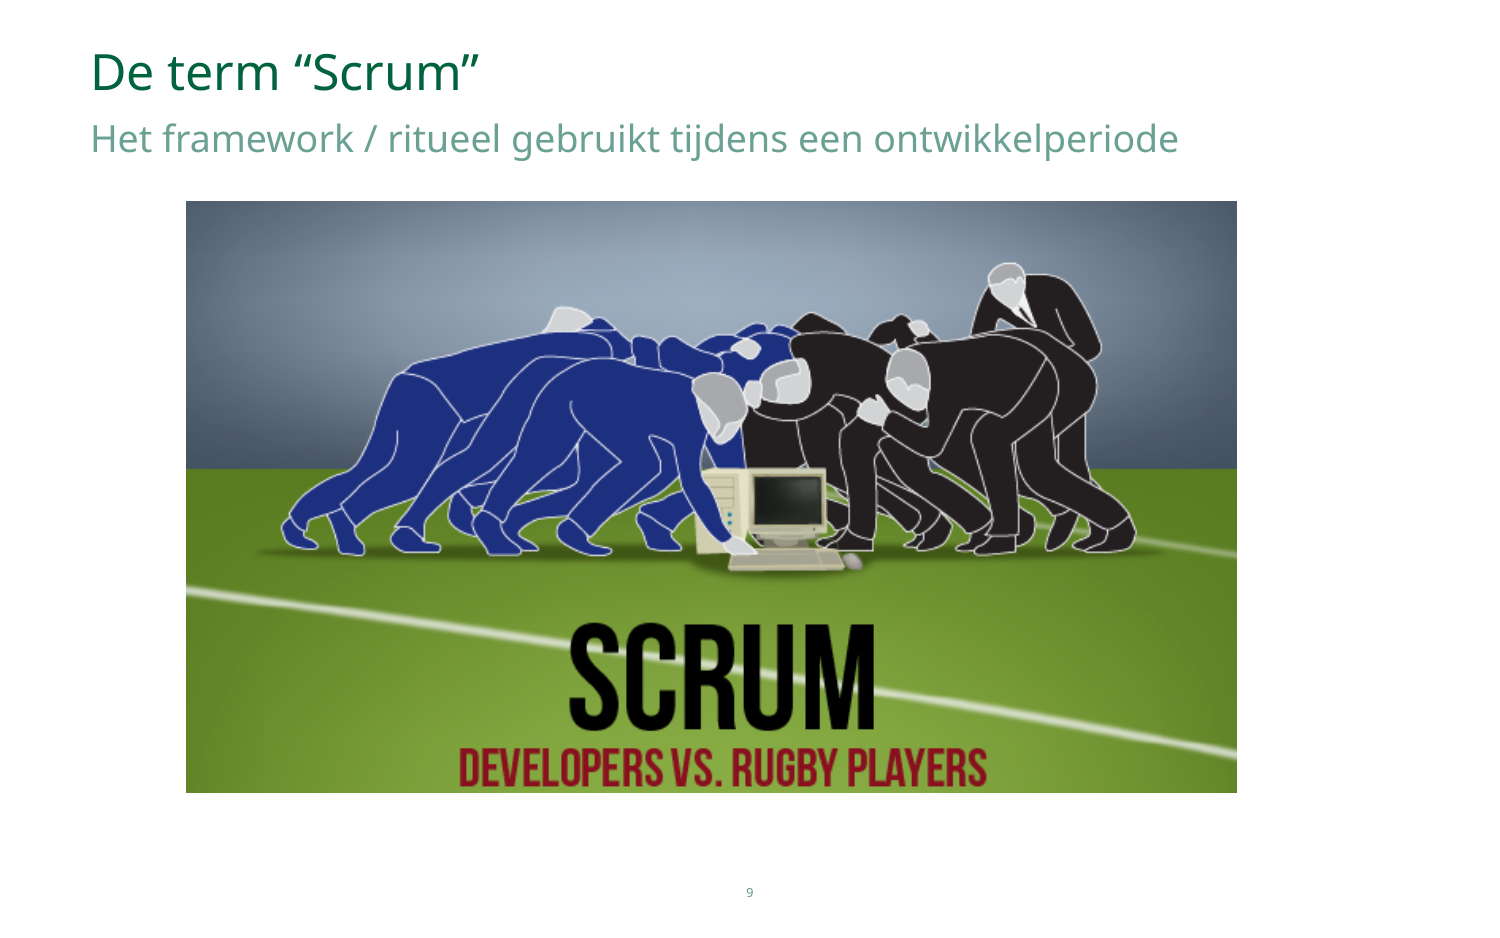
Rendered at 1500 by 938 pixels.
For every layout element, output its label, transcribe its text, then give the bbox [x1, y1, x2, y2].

slide_number 9 [711, 868, 789, 919]
title De term “Scrum” [75, 31, 1207, 107]
list Het framework / ritueel gebruikt tijdens een ontwikkelperiode [75, 107, 1253, 169]
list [186, 201, 1237, 793]
